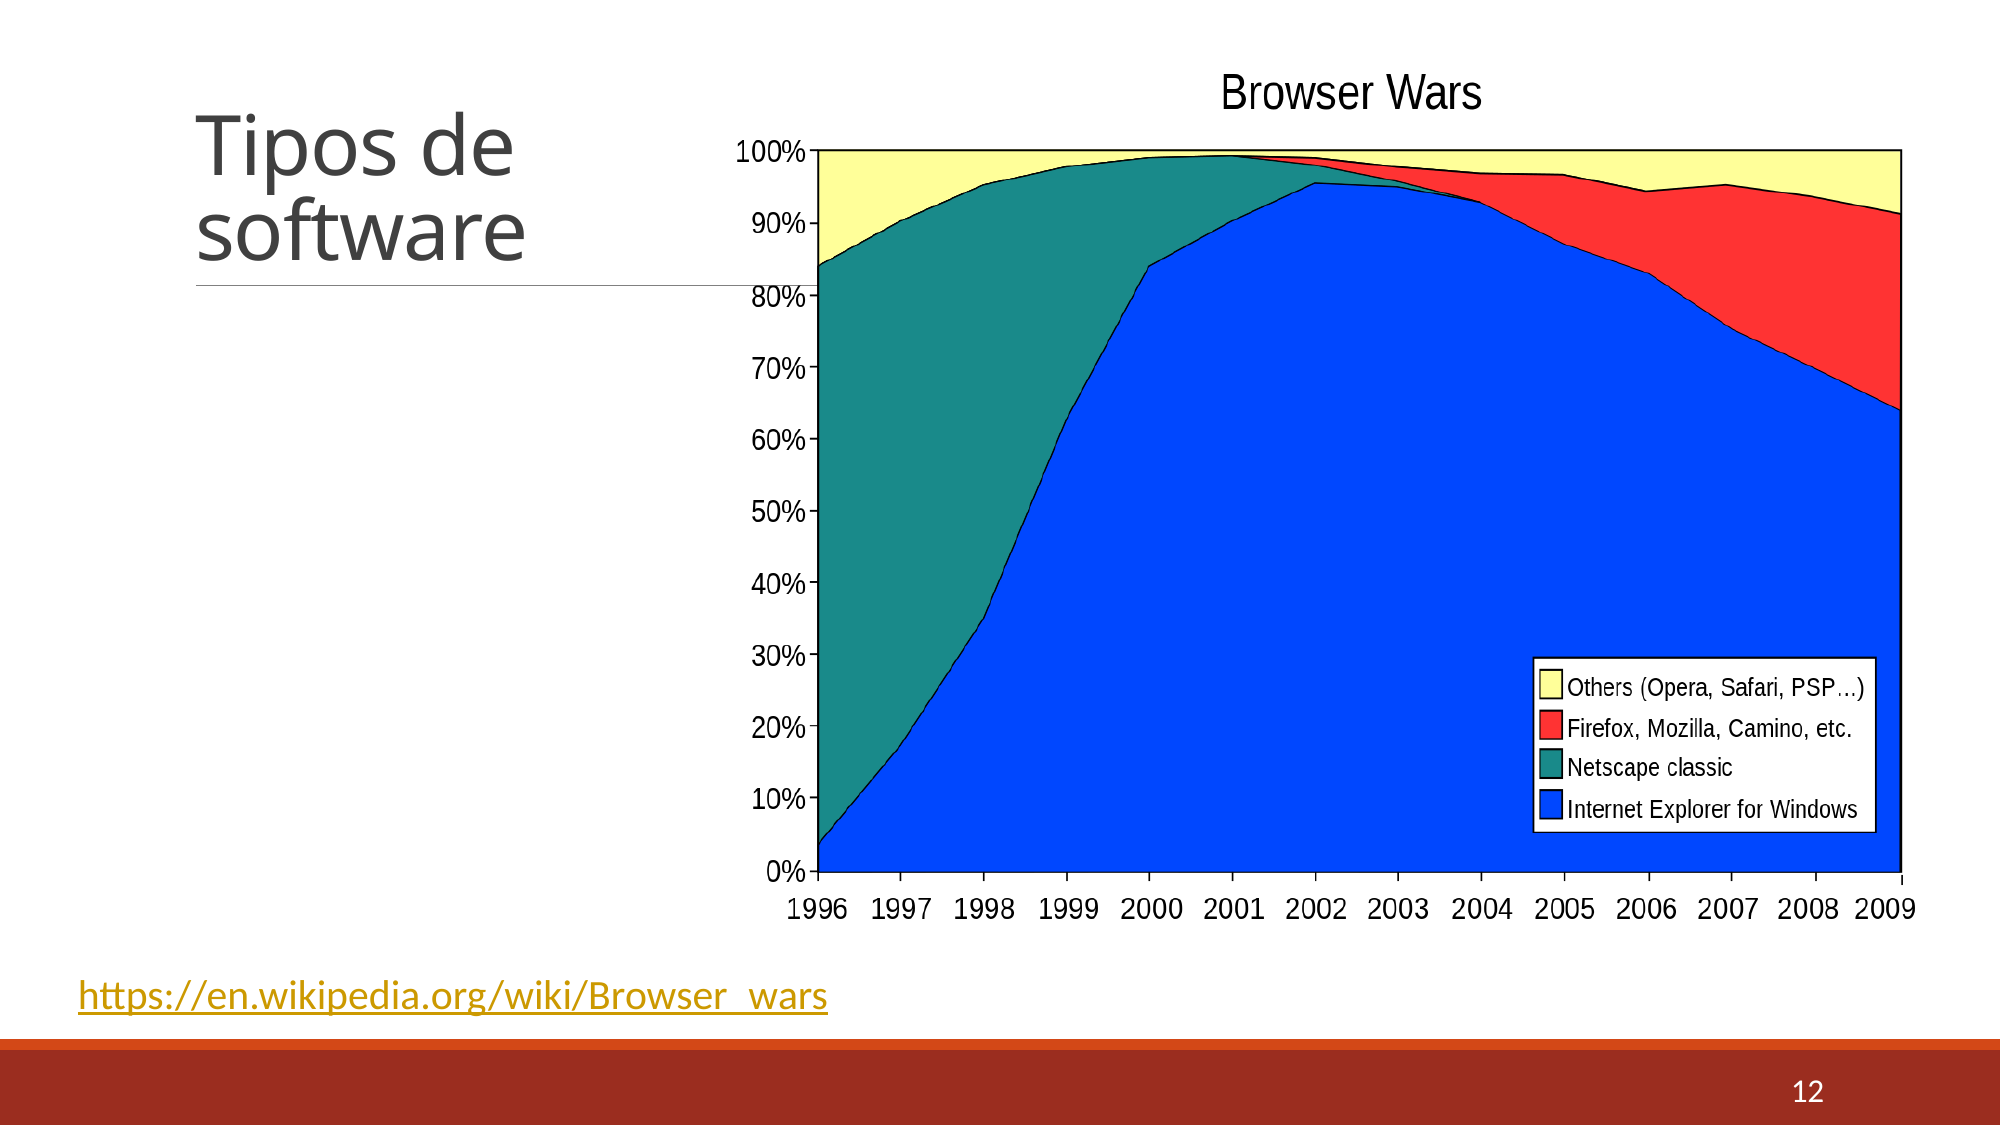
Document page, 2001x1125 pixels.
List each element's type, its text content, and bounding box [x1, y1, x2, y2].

slide_number 12 [1624, 1059, 1840, 1120]
picture [728, 46, 1919, 939]
title Tipos de software [180, 47, 727, 285]
text_box https://en.wikipedia.org/wiki/Browser_wars [63, 960, 844, 1025]
